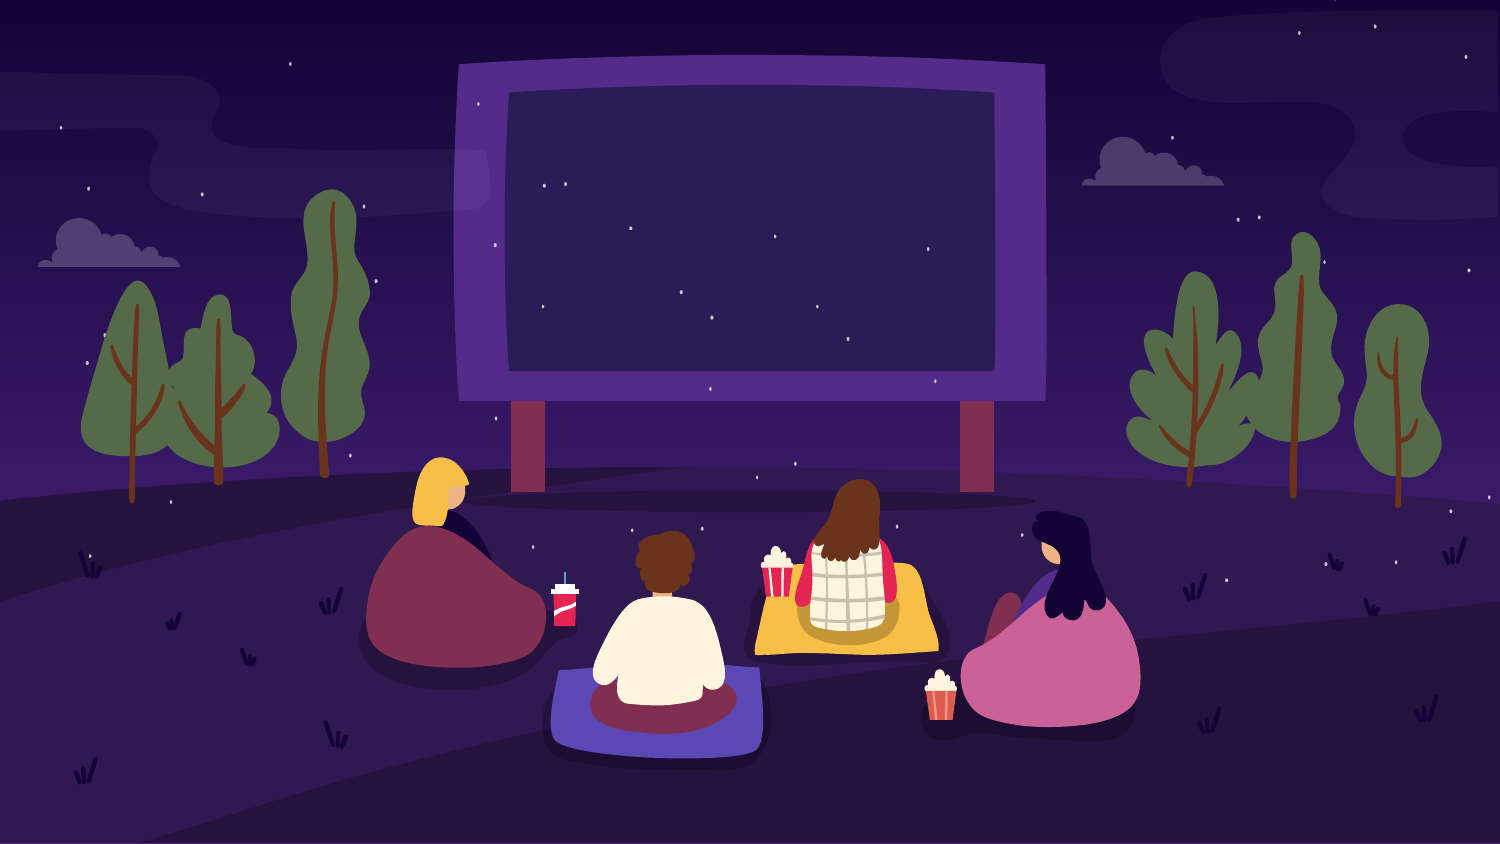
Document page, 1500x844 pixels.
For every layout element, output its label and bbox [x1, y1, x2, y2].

picture [0, 0, 1500, 582]
